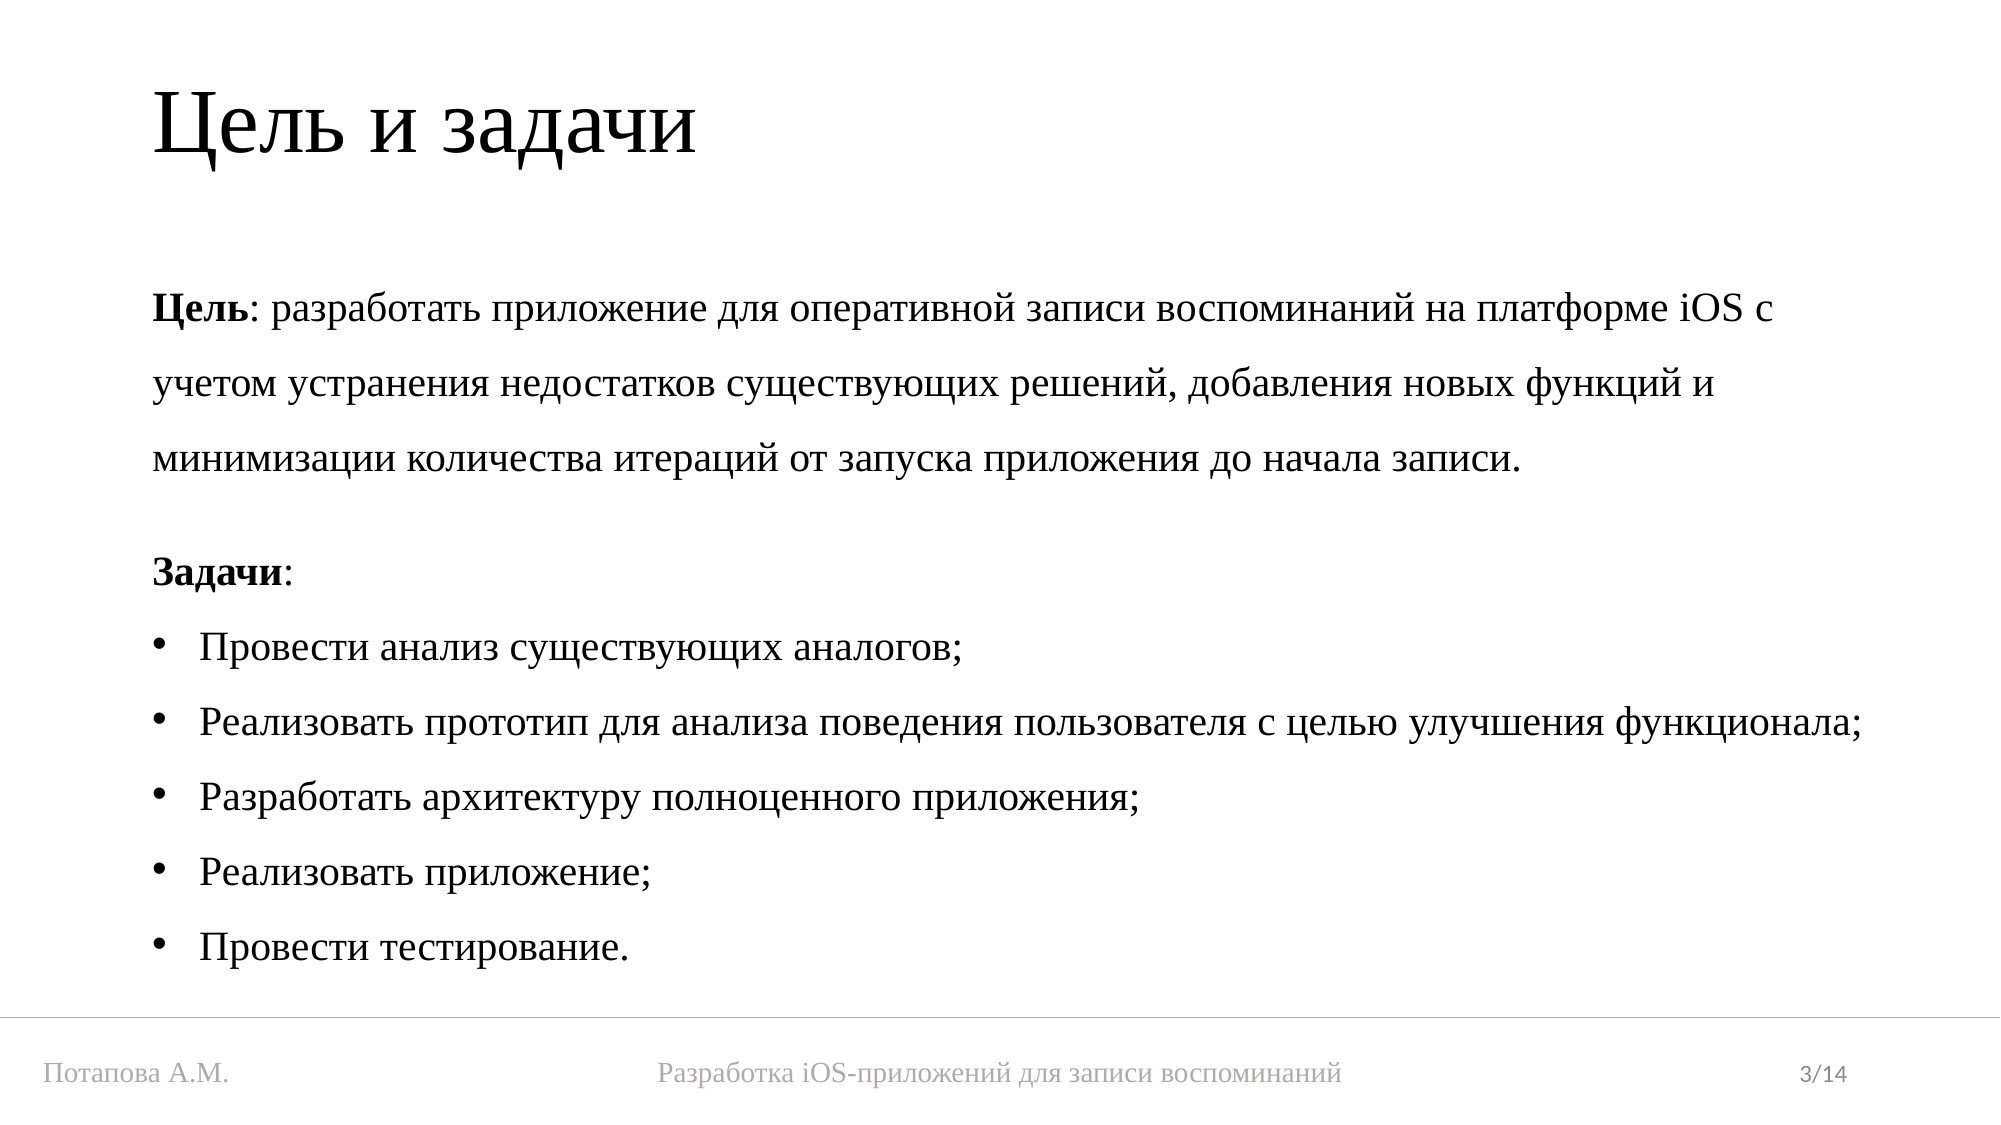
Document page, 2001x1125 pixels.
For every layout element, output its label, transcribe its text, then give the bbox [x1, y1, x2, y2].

text_box Разработка iOS-приложений для записи воспоминаний [27, 1044, 1972, 1103]
title Цель и задачи [137, 0, 1863, 247]
list Цель: разработать приложение для оперативной записи воспоминаний на платформе iOS с учетом устранения недостатков существующих решений, добавления новых функций и минимизации количества итераций от запуска приложения до начала записи. [137, 247, 1921, 465]
text_box Задачи: Провести анализ существующих аналогов; Реализовать прототип для анализа поведения пользователя с целью улучшения функционала; Разработать архитектуру полноценного приложения; Реализовать приложение; Провести тестирование. [137, 511, 1921, 976]
